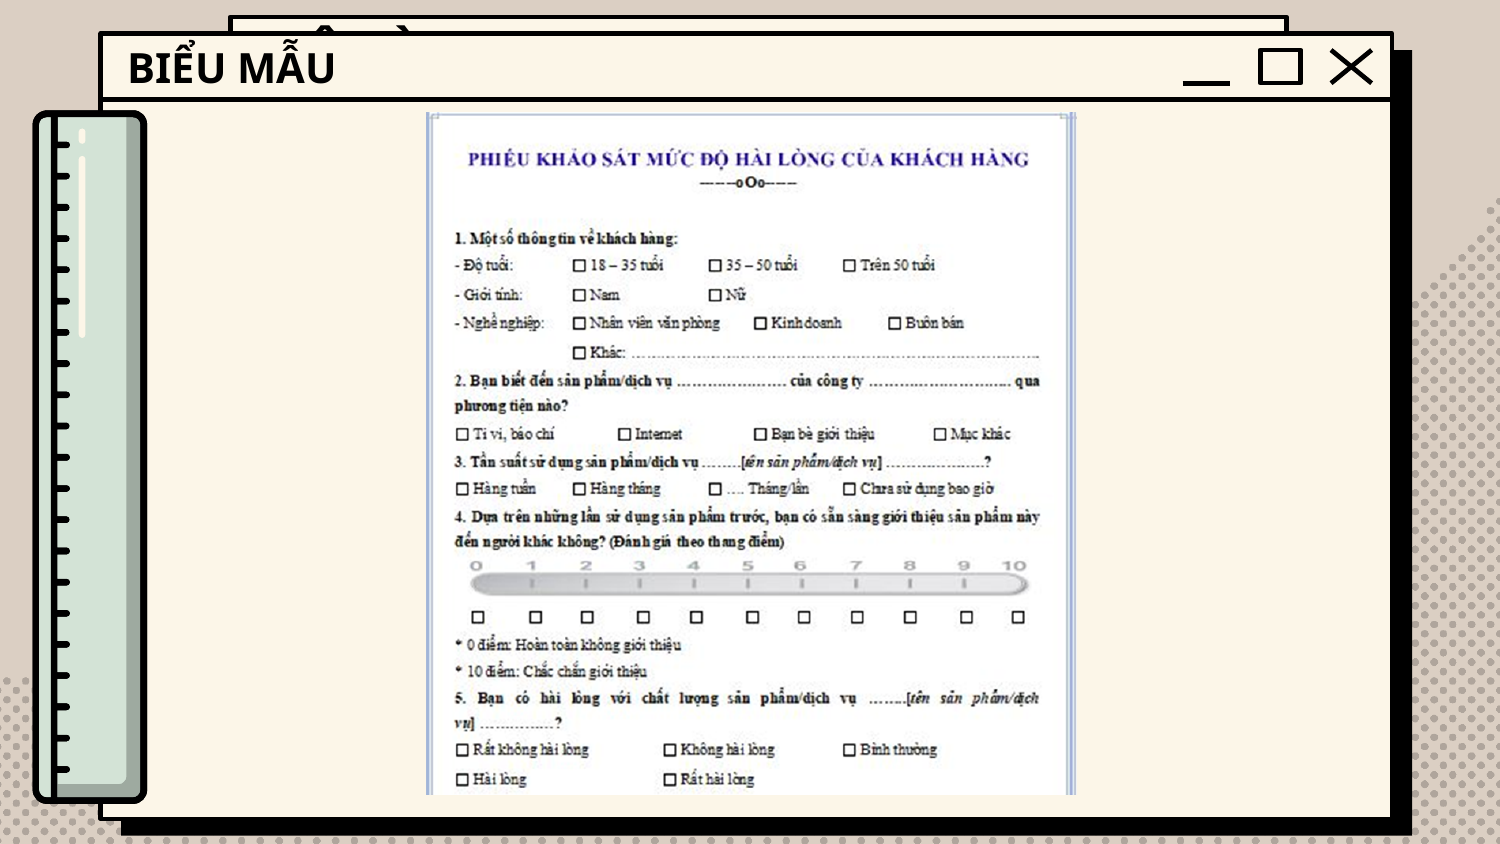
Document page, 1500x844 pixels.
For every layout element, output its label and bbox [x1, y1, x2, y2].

text_box [230, 15, 1304, 31]
text_box [32, 109, 148, 805]
text_box [100, 33, 1413, 836]
